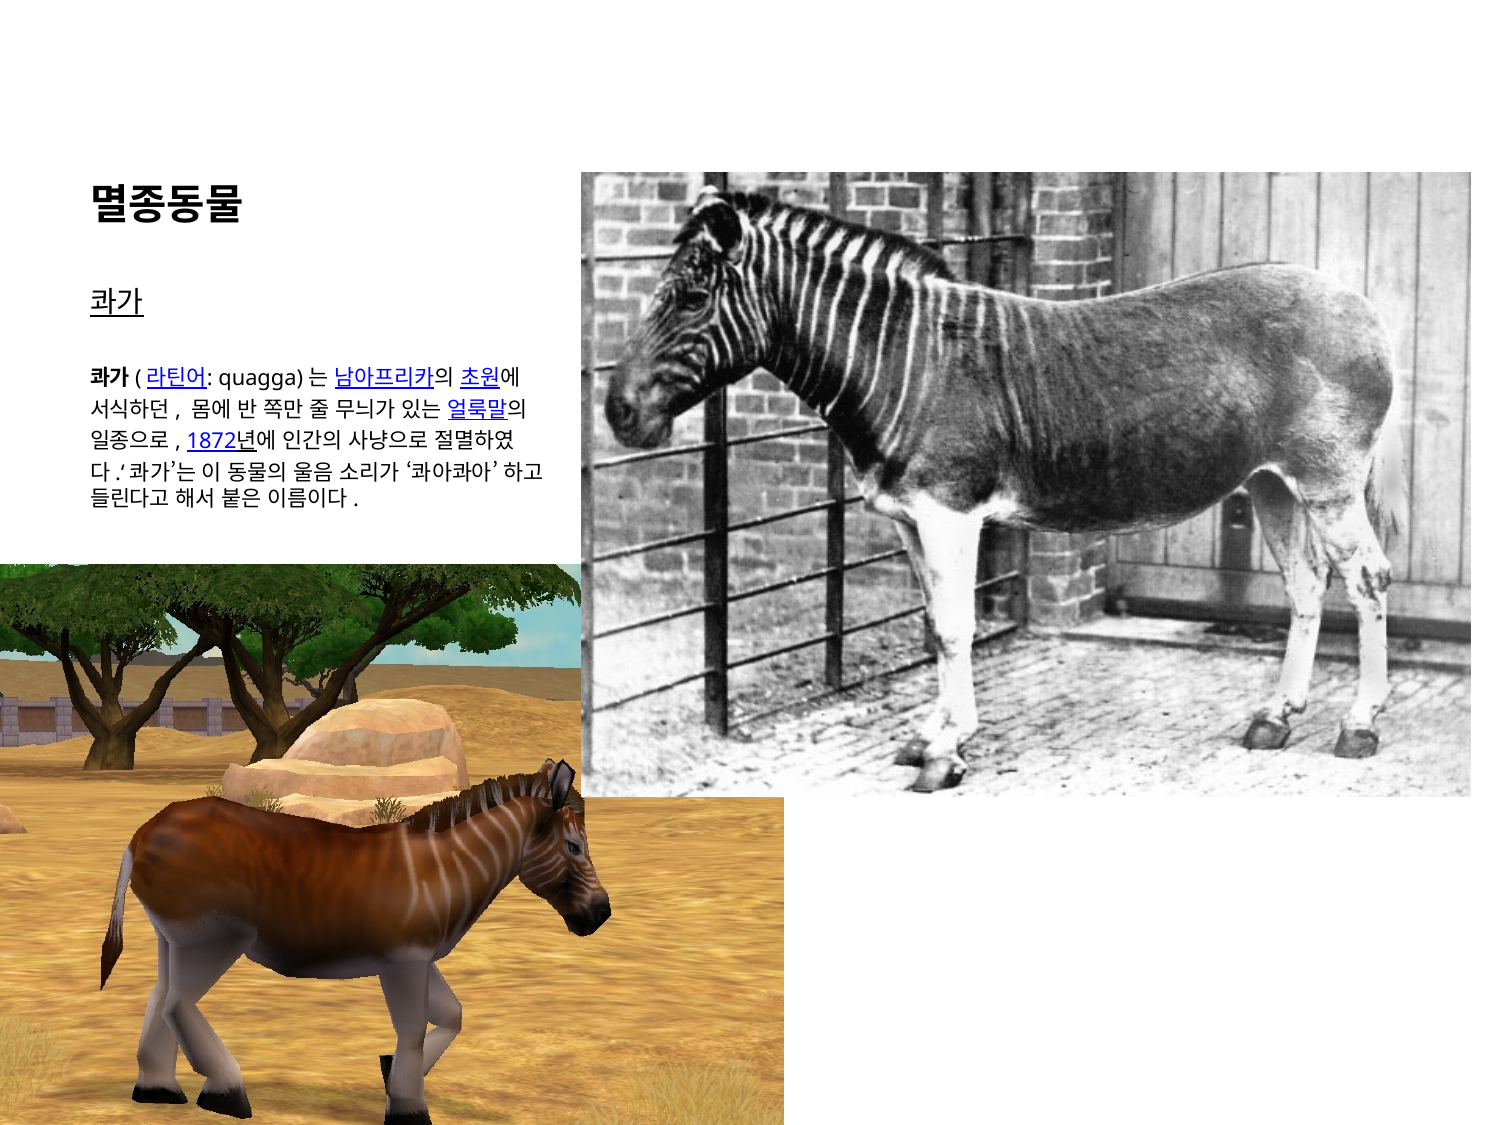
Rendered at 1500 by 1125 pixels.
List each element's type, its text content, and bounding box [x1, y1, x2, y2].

picture [0, 172, 1471, 1125]
title 멸종동물 [75, 44, 569, 235]
list 콰가 콰가(라틴어: quagga)는 남아프리카의 초원에 서식하던, 몸에 반 쪽만 줄 무늬가 있는 얼룩말의 일종으로, 1872년에 인간의 사냥으로 절멸하였다.‘콰가’는 이 동물의 울음 소리가 ‘콰아콰아’ 하고 들린다고 해서 붙은 이름이다. [75, 235, 569, 563]
